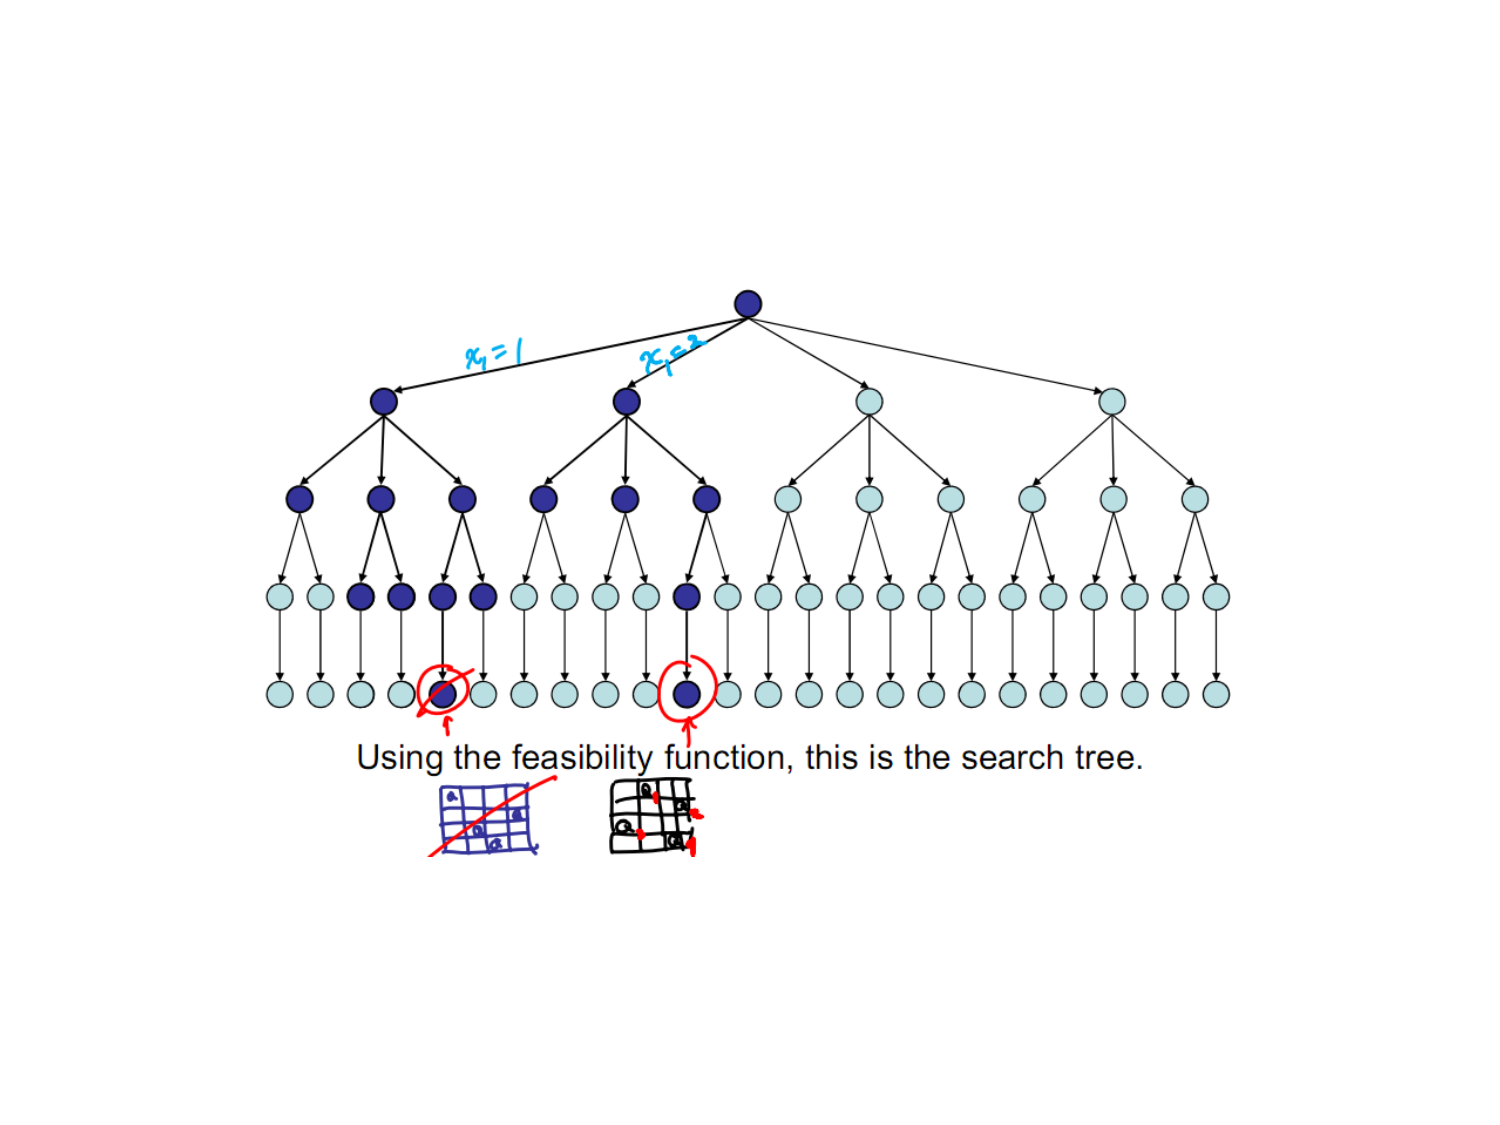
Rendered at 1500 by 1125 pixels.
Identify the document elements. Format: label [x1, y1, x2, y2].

picture [255, 268, 1245, 857]
